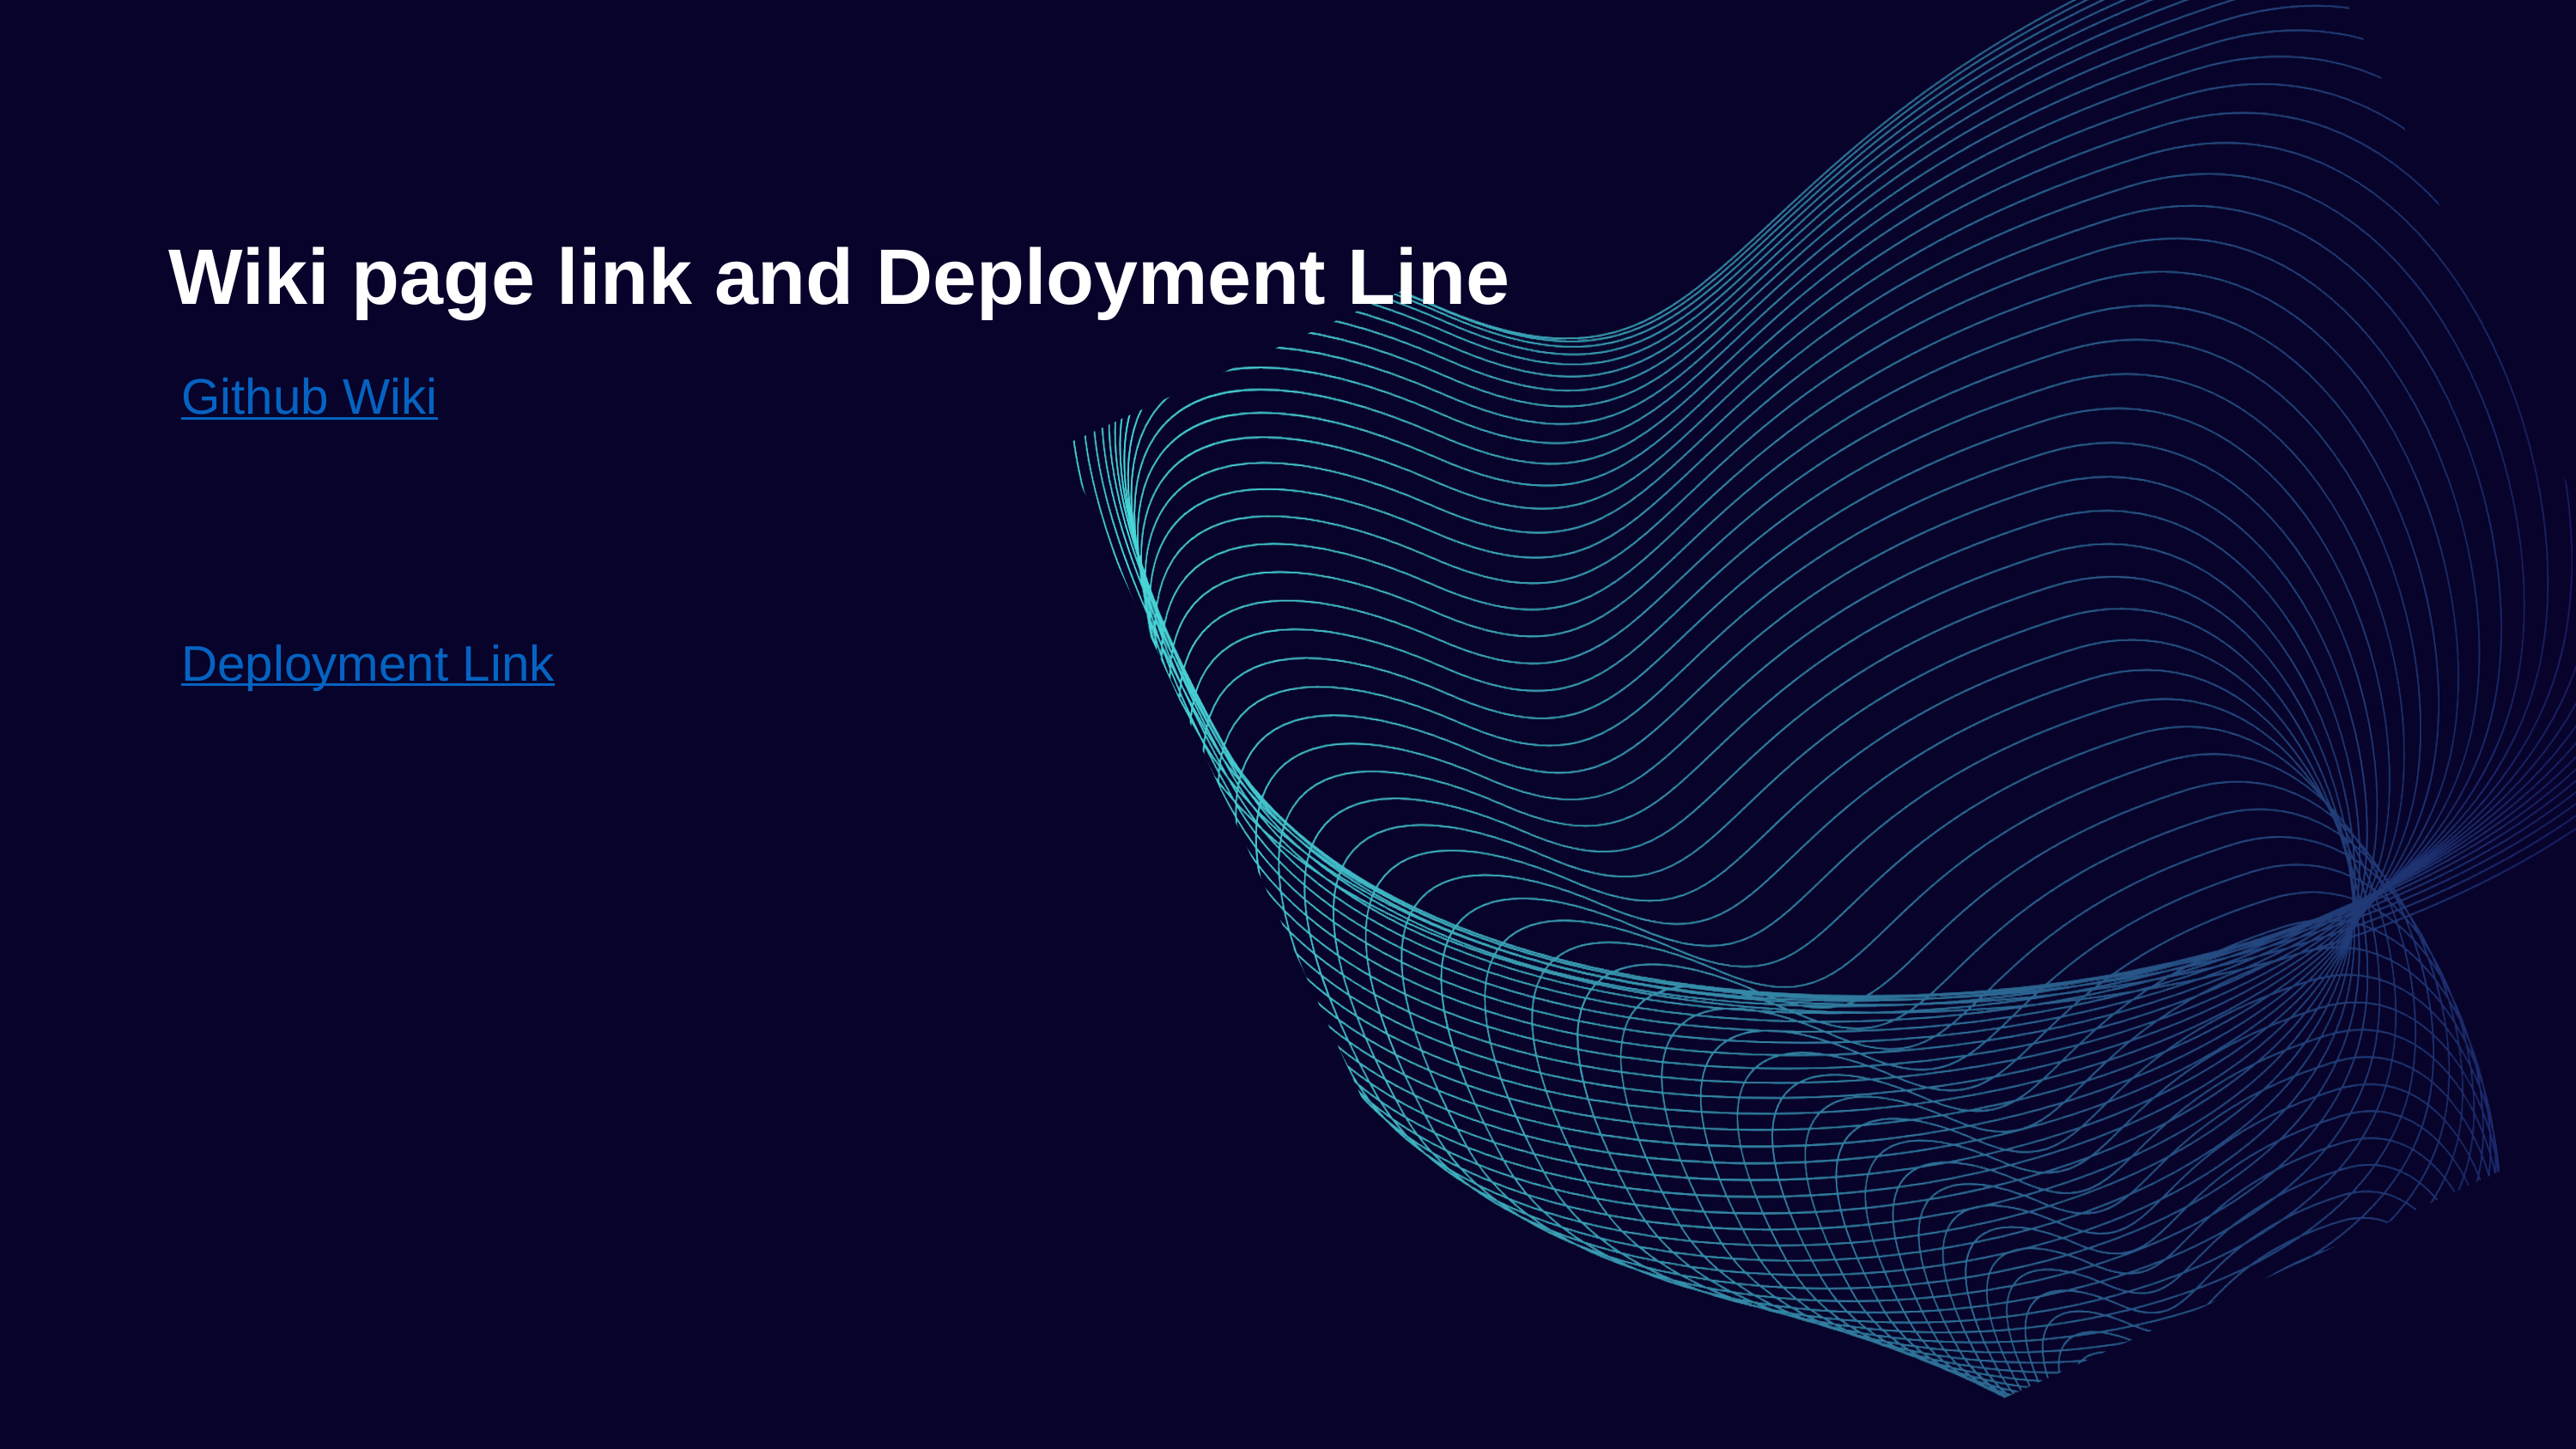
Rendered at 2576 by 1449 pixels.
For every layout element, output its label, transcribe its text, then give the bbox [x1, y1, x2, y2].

text_box [1062, 0, 2576, 1449]
text_box Wiki page link and Deployment Line [168, 155, 1756, 320]
text_box Deployment Link [168, 624, 1503, 698]
text_box Github Wiki [168, 357, 1503, 431]
